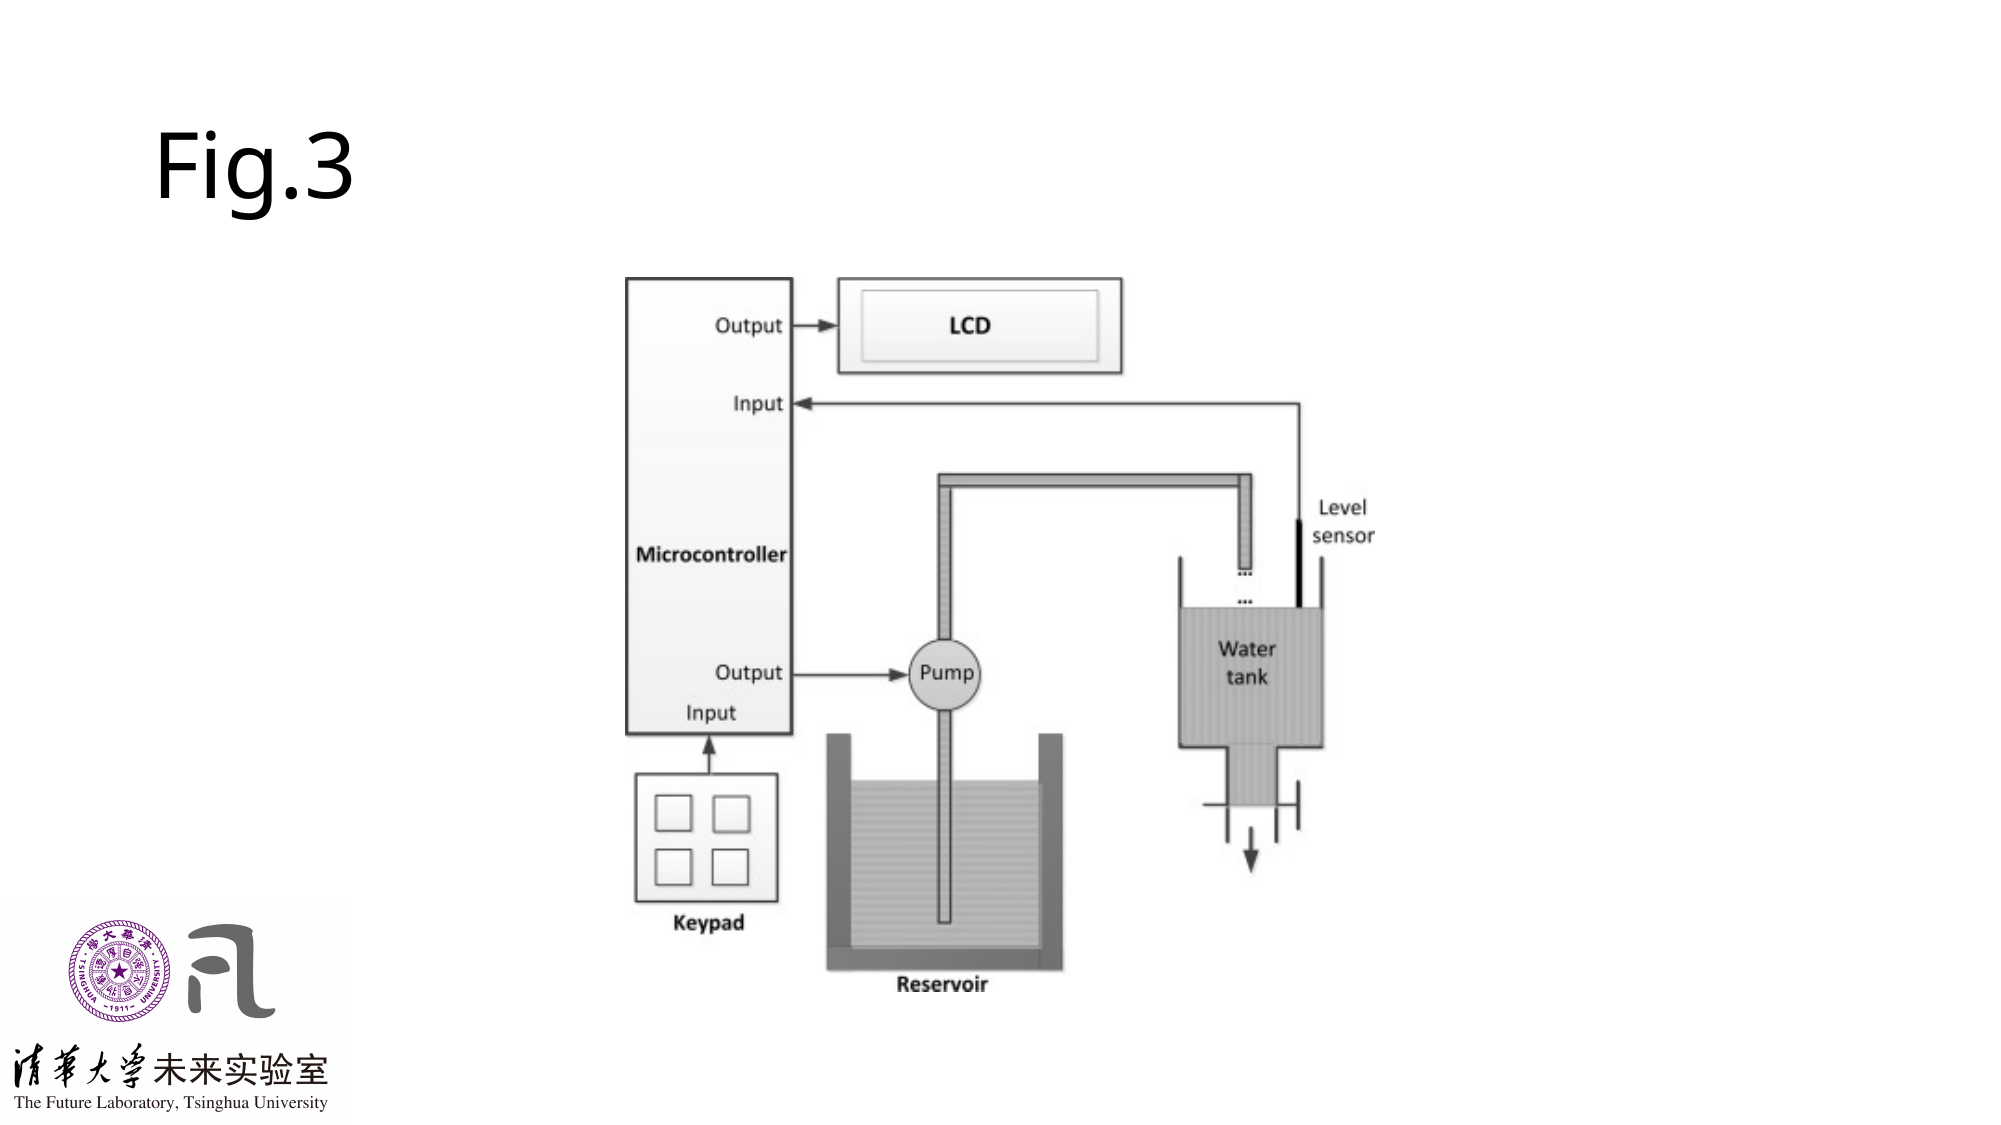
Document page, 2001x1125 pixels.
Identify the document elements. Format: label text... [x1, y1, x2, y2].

picture [0, 900, 346, 1125]
title Fig.3 [137, 59, 1863, 278]
picture [624, 277, 1375, 992]
